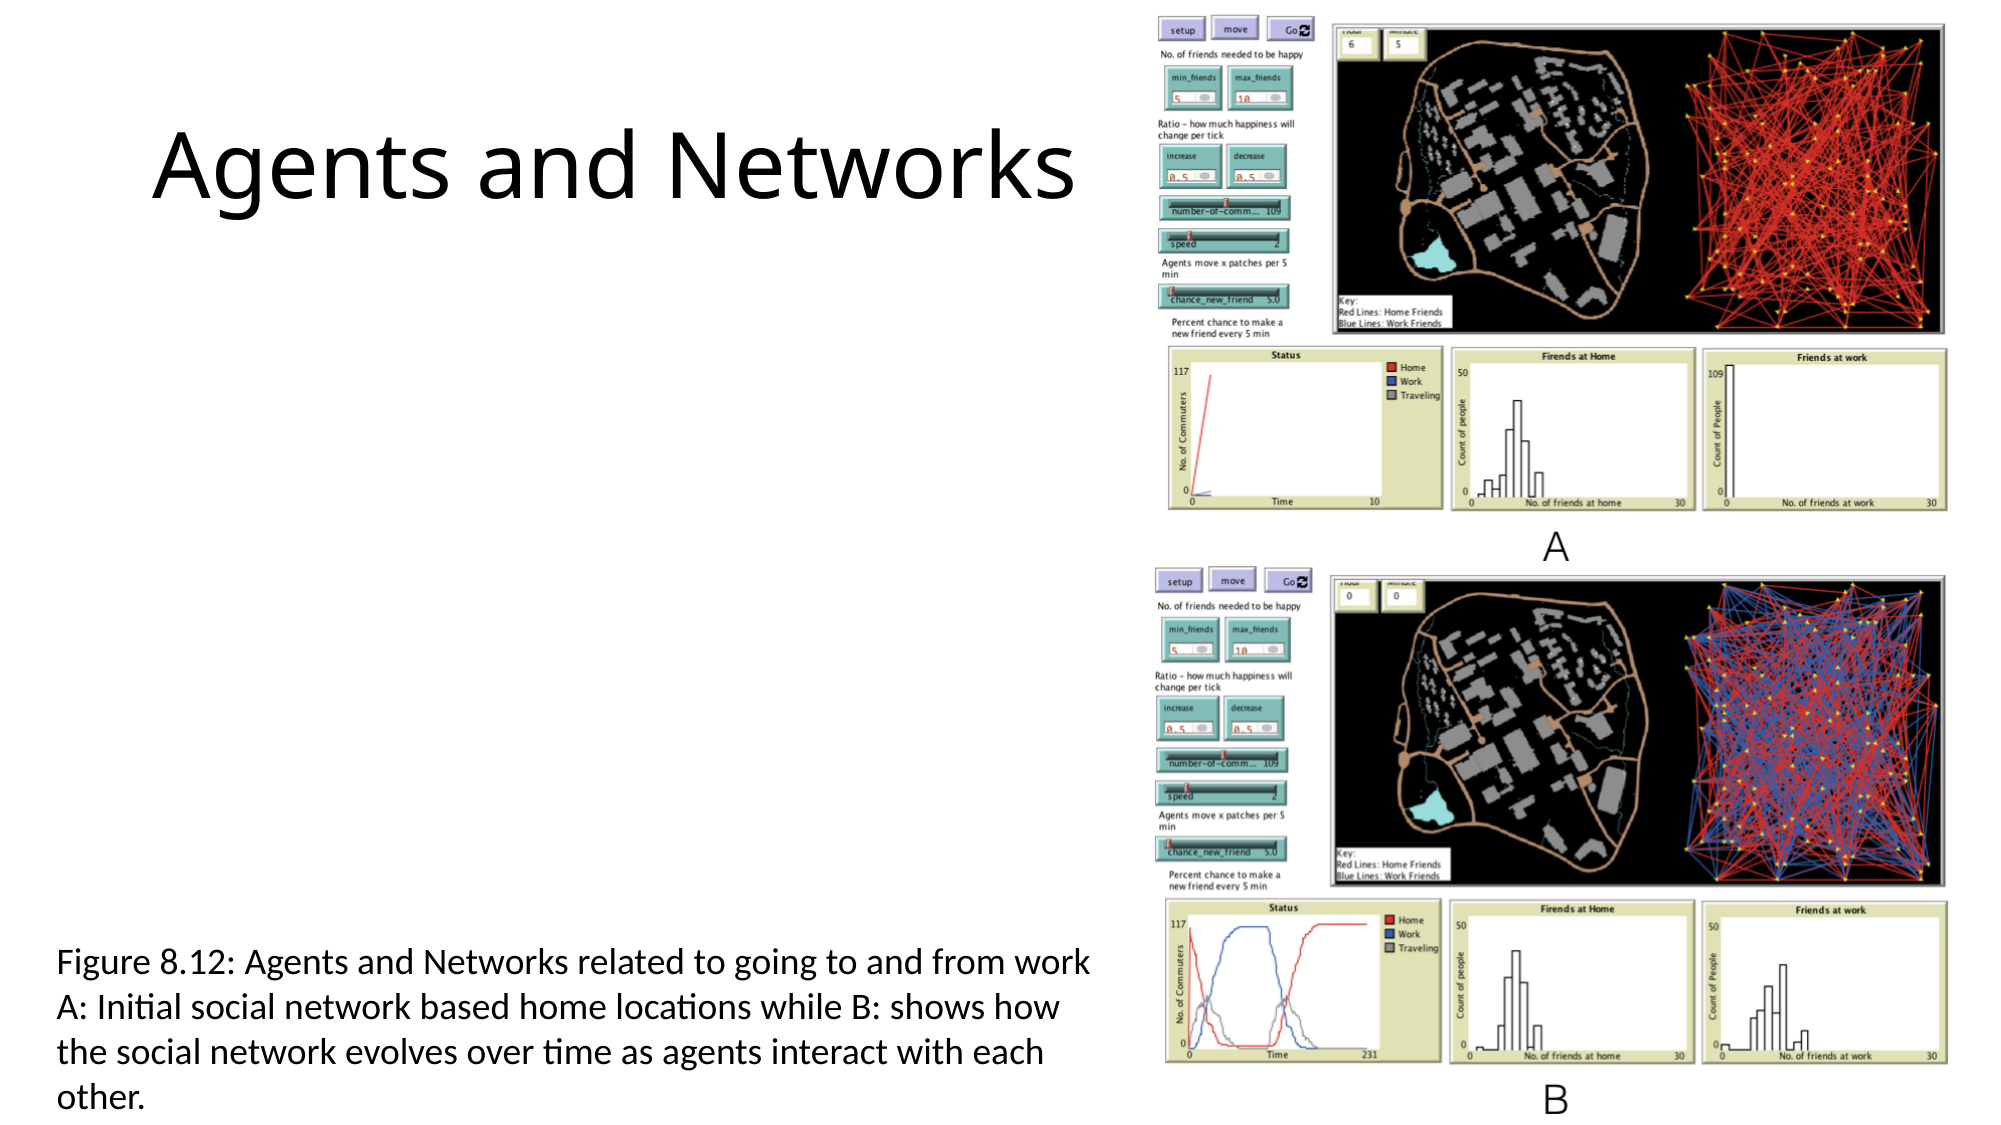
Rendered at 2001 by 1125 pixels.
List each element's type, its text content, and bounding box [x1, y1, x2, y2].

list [1142, 0, 1967, 1125]
text_box Figure 8.12: Agents and Networks related to going to and from work A: Initial social network based home locations while B: shows how the social network evolves over time as agents interact with each other. [41, 929, 1110, 1125]
title Agents and Networks [137, 59, 1110, 278]
